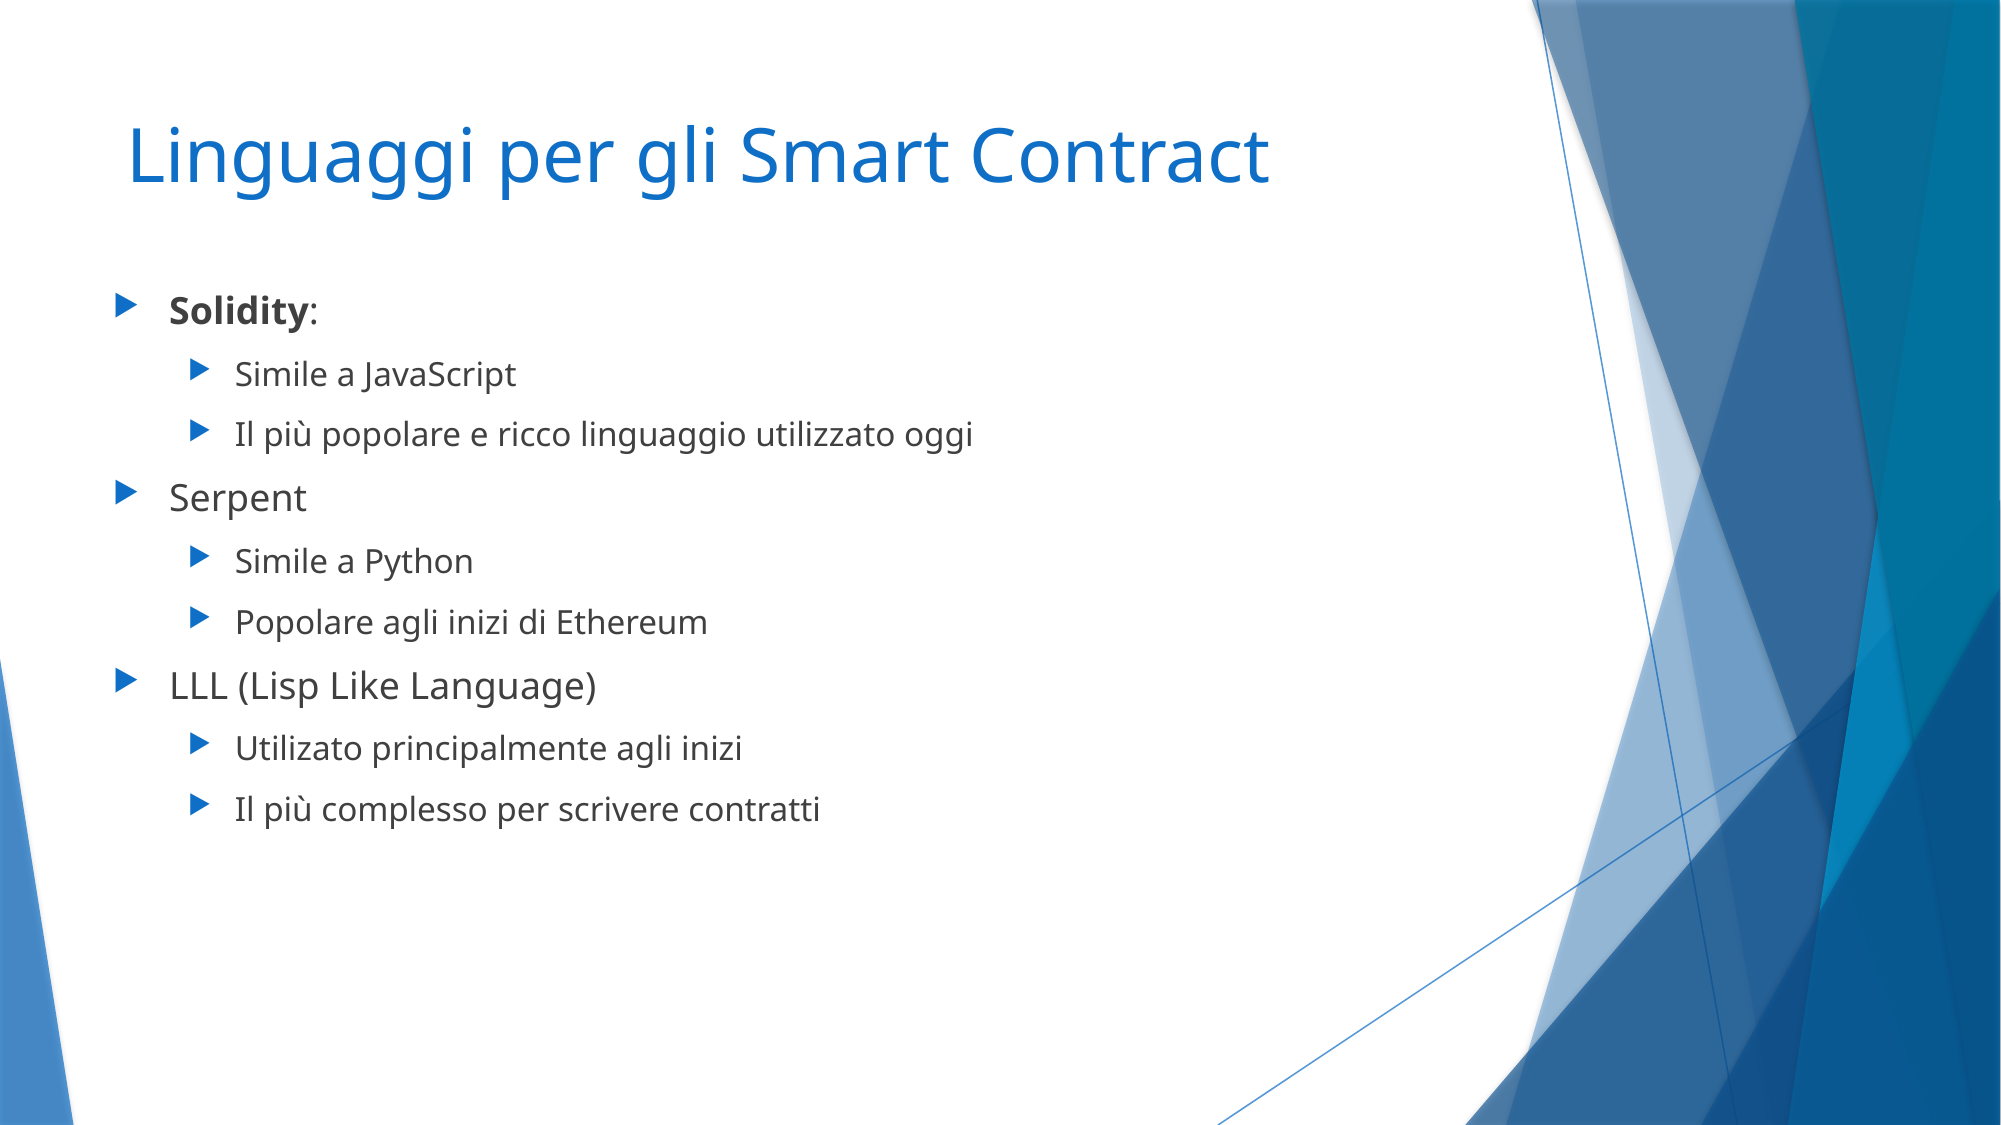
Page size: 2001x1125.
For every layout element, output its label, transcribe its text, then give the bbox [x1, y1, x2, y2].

list Solidity: Simile a JavaScript Il più popolare e ricco linguaggio utilizzato oggi Serpent Simile a Python Popolare agli inizi di Ethereum LLL (Lisp Like Language) Utilizato principalmente agli inizi Il più complesso per scrivere contratti [97, 279, 1509, 917]
title Linguaggi per gli Smart Contract [111, 99, 1522, 317]
